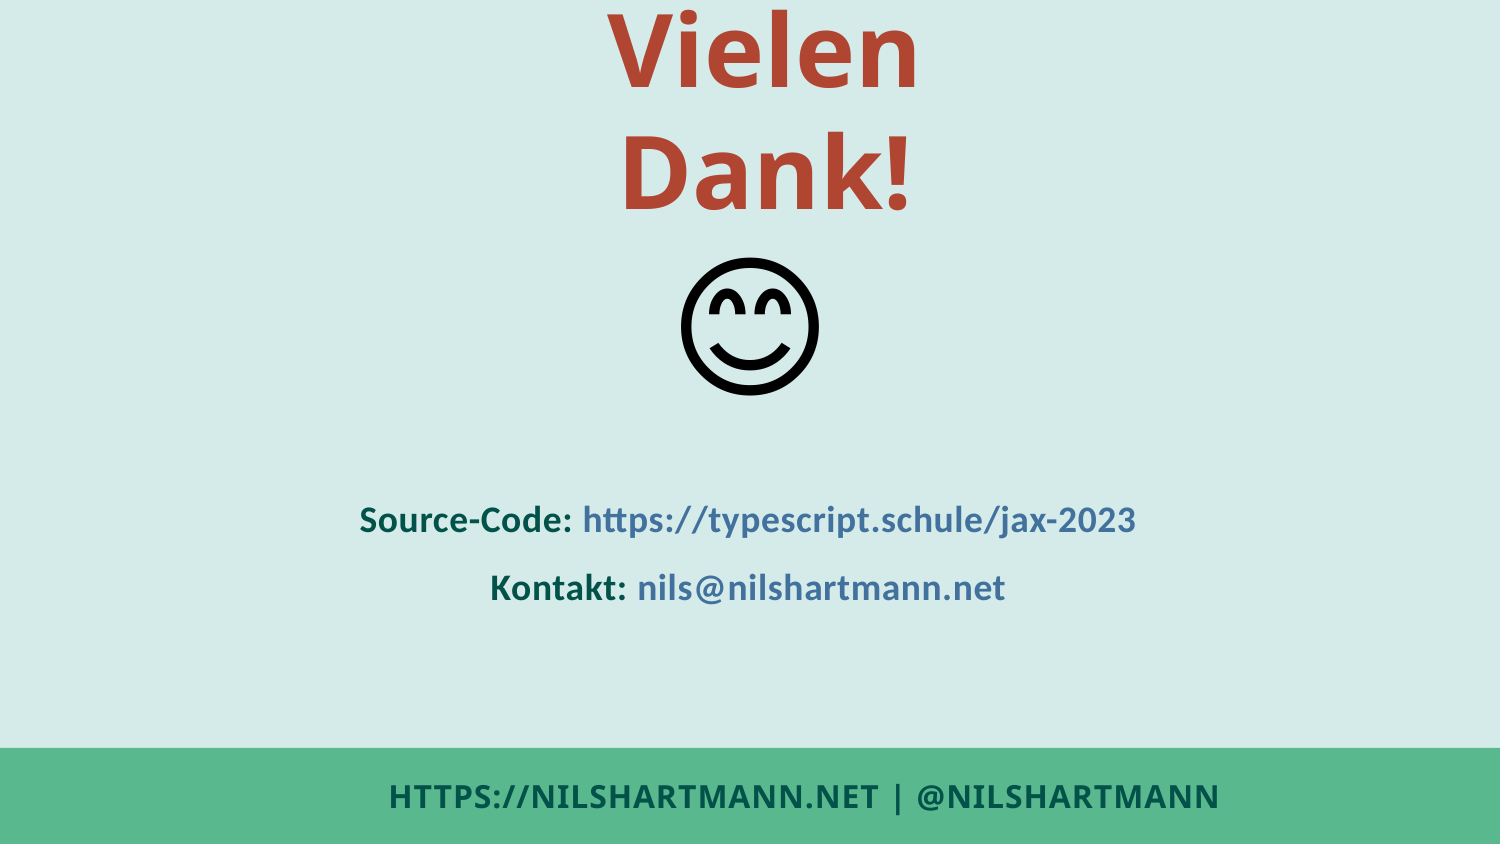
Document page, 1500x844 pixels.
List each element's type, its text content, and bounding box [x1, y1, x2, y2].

text_box Source-Code: https://typescript.schule/jax-2023 Kontakt: nils@nilshartmann.net [158, 431, 1339, 649]
text_box Vielen Dank! [458, 55, 1072, 160]
title HTTPS://NILSHARTMANN.NET | @nilshartmann [309, 758, 1300, 838]
text_box 😊 [256, 219, 1246, 424]
text_box [254, 685, 1246, 766]
